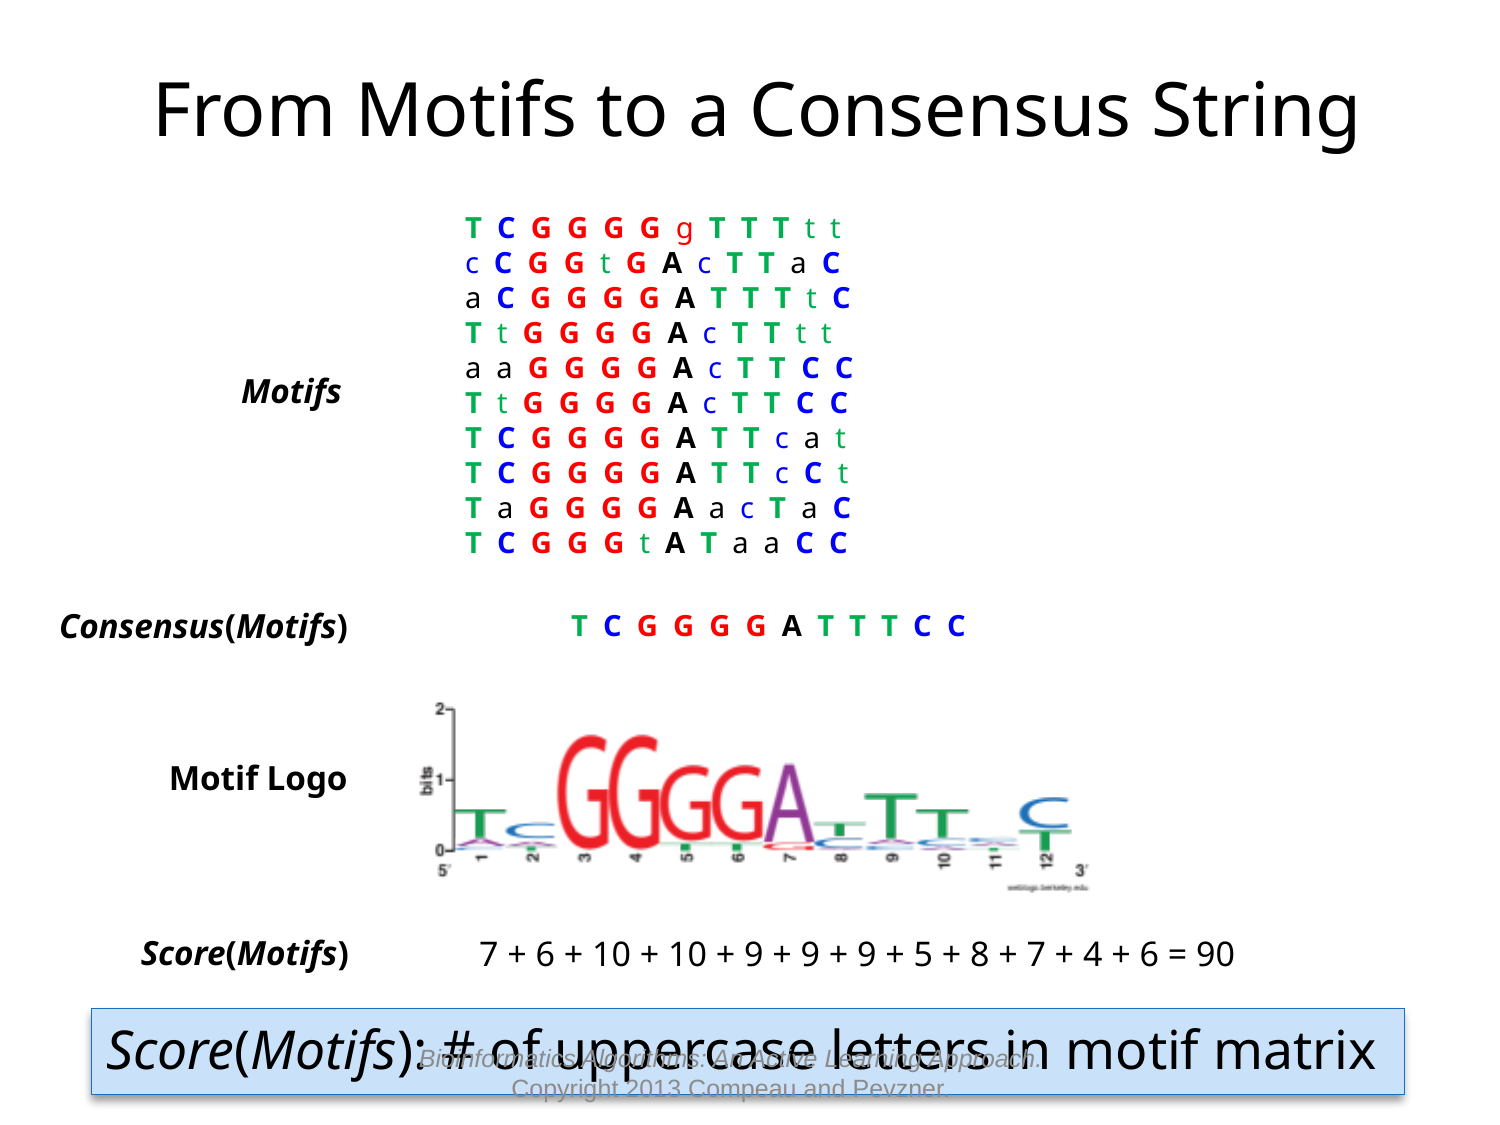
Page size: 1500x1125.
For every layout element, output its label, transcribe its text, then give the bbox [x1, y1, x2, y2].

text_box Score(Motifs) [125, 924, 364, 980]
title From Motifs to a Consensus String [75, 12, 1425, 200]
text_box Motif Logo [154, 749, 372, 805]
text_box T C G G G G g T T T t t c C G G t G A c T T a C a C G G G G A T T T t C T t G G G G A c T T t t a a G G G G A c T T C C T t G G G G A c T T C C T C G G G G A T T c a t T C G G G G A T T c C t T a G G G G A a c T a C T C G G G t A T a a C C [450, 202, 1100, 567]
text_box Consensus(Motifs) [44, 597, 363, 653]
text_box 7 + 6 + 10 + 10 + 9 + 9 + 9 + 5 + 8 + 7 + 4 + 6 = 90 [464, 924, 1259, 981]
text_box Motifs [226, 362, 357, 418]
footer Bioinformatics Algorithms: An Active Learning Approach. Copyright 2013 Compeau and Pevzner. [387, 1042, 1075, 1103]
text_box T C G G G G A T T T C C [556, 600, 981, 651]
picture [416, 699, 1092, 894]
text_box Score(Motifs): # of uppercase letters in motif matrix [91, 1008, 1405, 1095]
